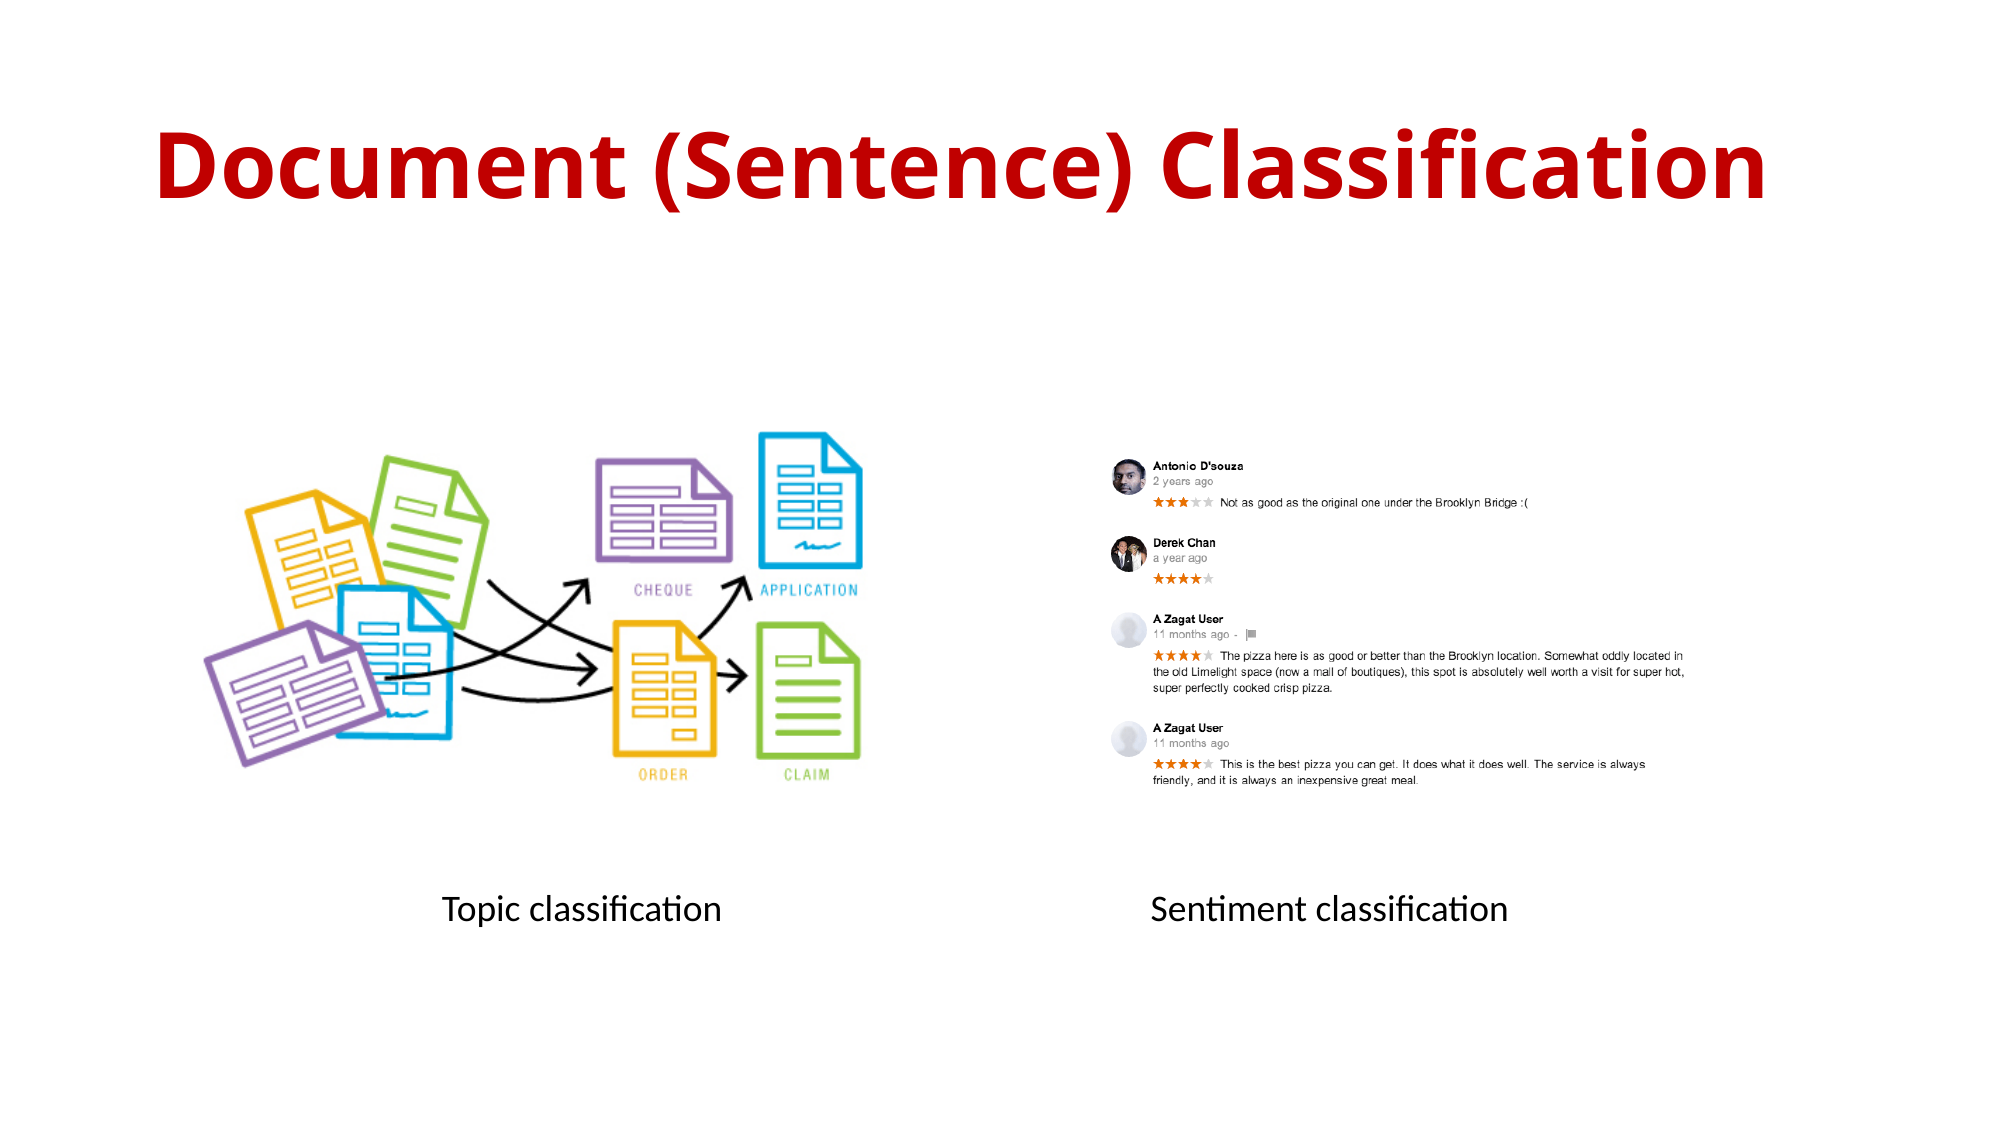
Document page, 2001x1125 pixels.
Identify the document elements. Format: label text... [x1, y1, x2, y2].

text_box Topic classification [427, 876, 738, 937]
title Document (Sentence) Classification [137, 59, 1863, 278]
picture [180, 431, 898, 784]
picture [1085, 450, 1709, 808]
text_box Sentiment classification [1135, 876, 1525, 937]
